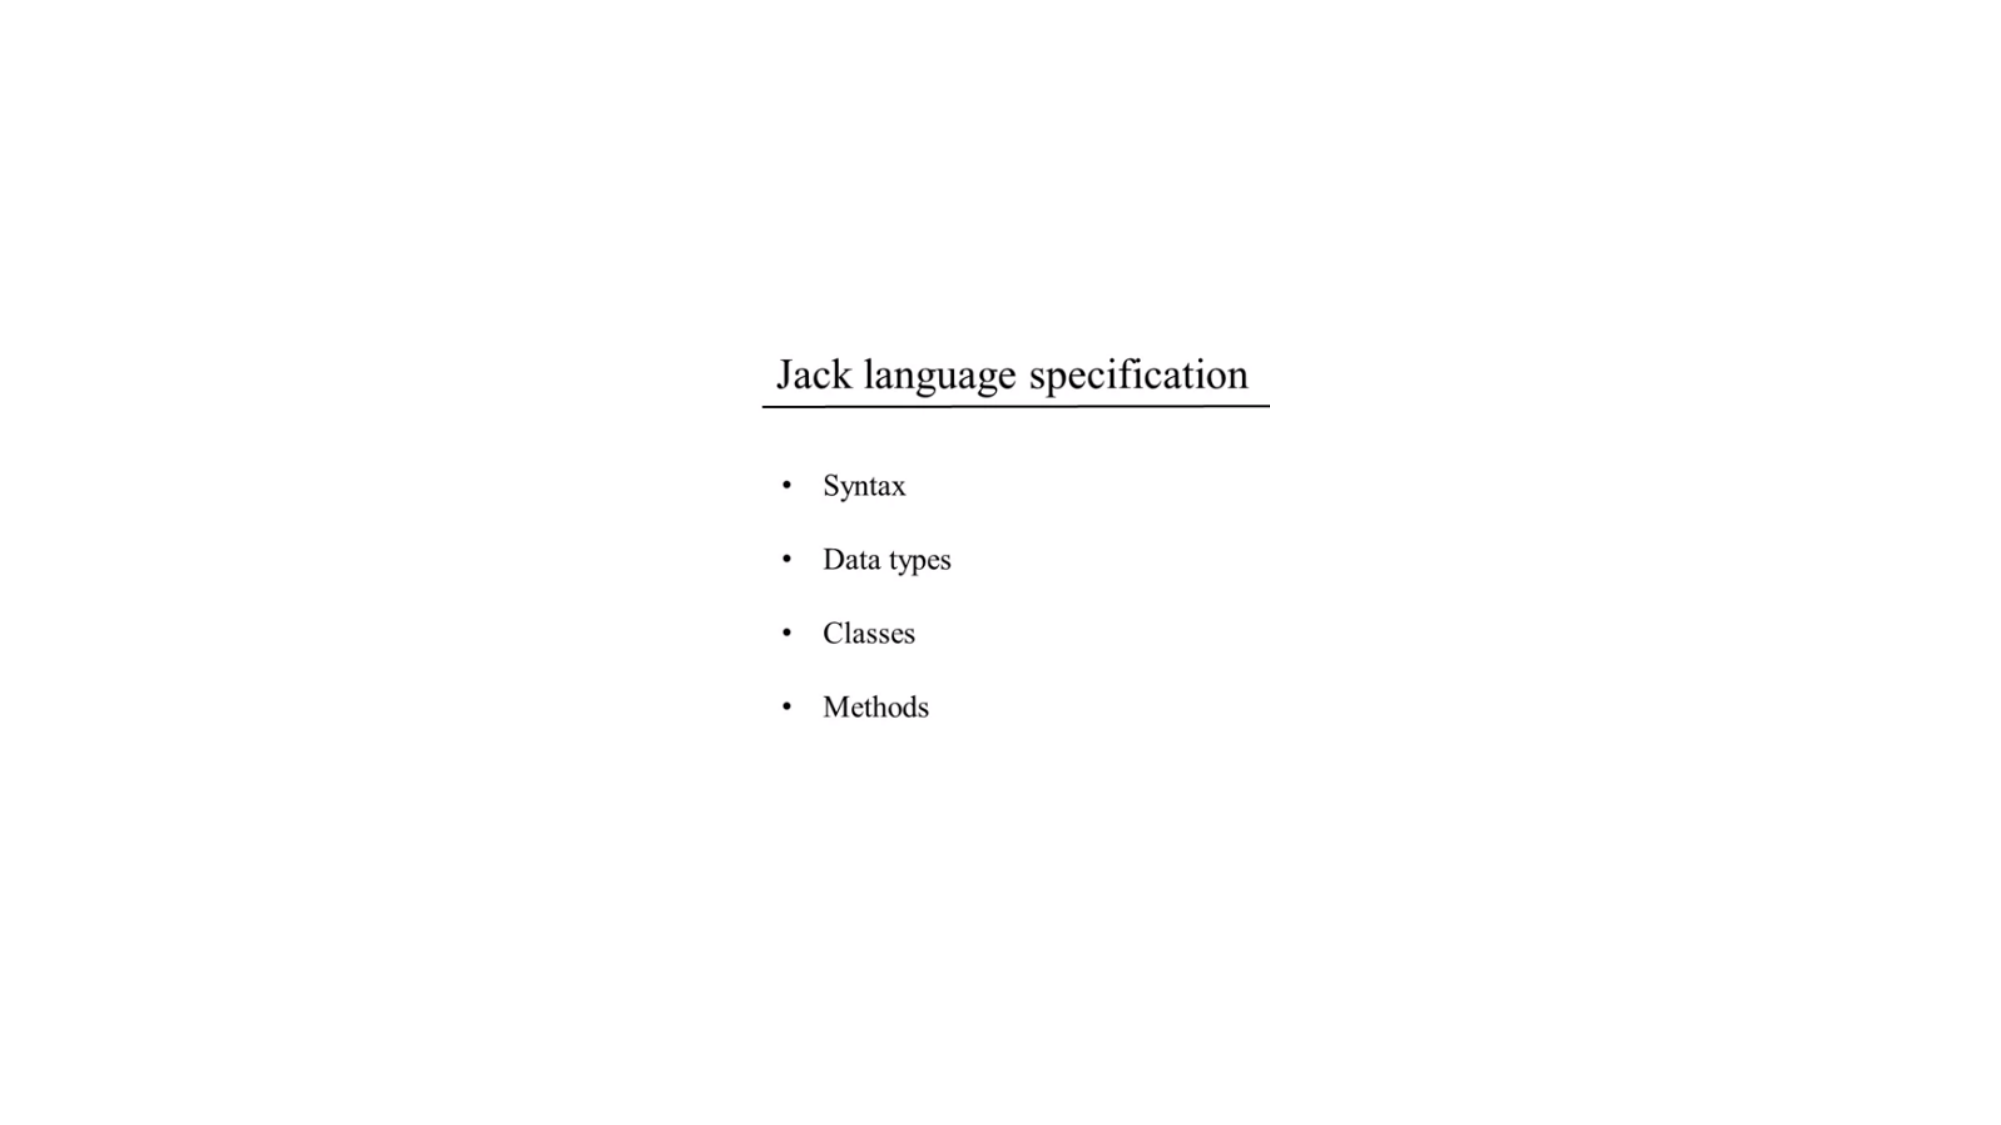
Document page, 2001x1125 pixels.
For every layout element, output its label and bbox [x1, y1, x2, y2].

picture [730, 337, 1270, 788]
